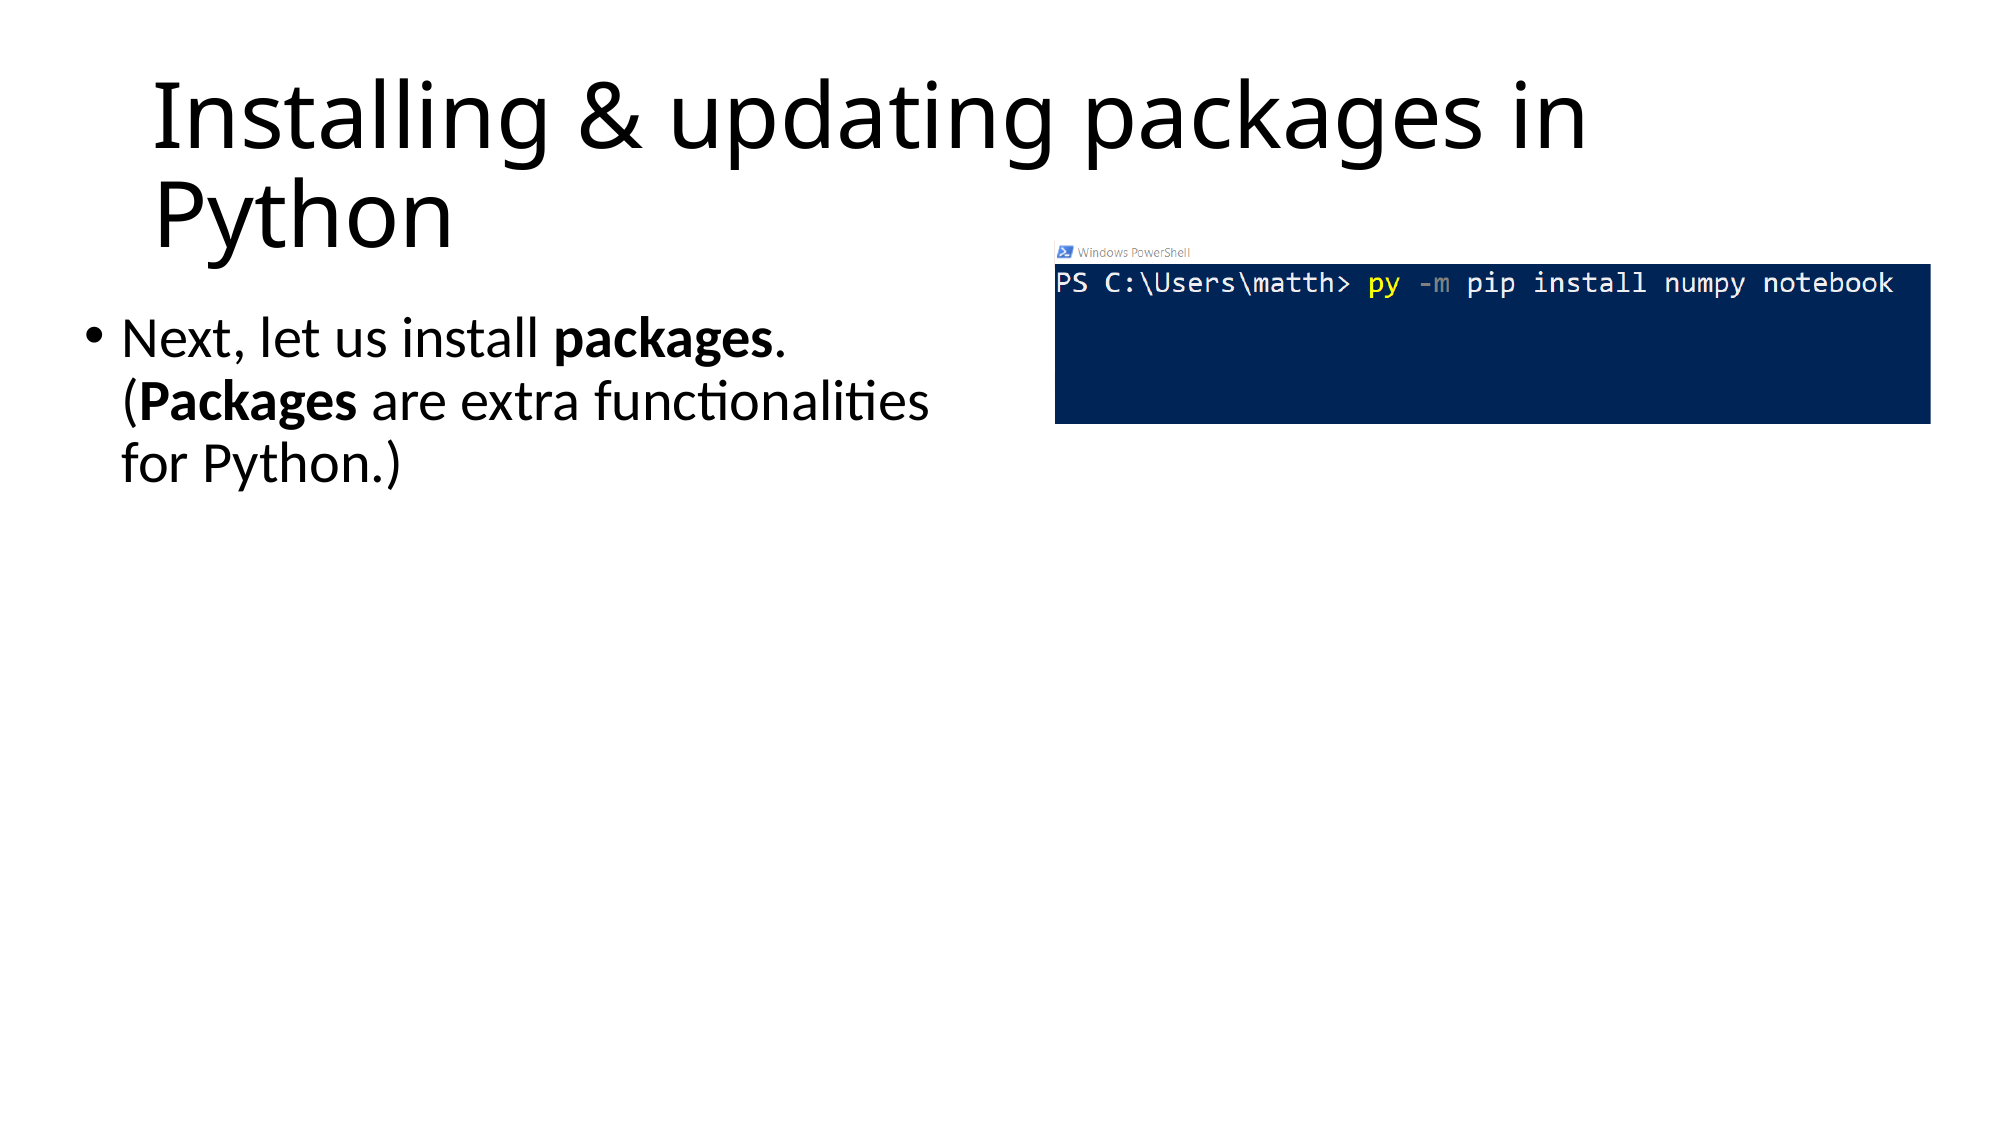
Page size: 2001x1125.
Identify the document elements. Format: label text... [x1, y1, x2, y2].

title Installing & updating packages in Python [137, 59, 1863, 278]
picture [1054, 240, 1931, 424]
list Next, let us install packages. (Packages are extra functionalities for Python.) [69, 299, 988, 1125]
